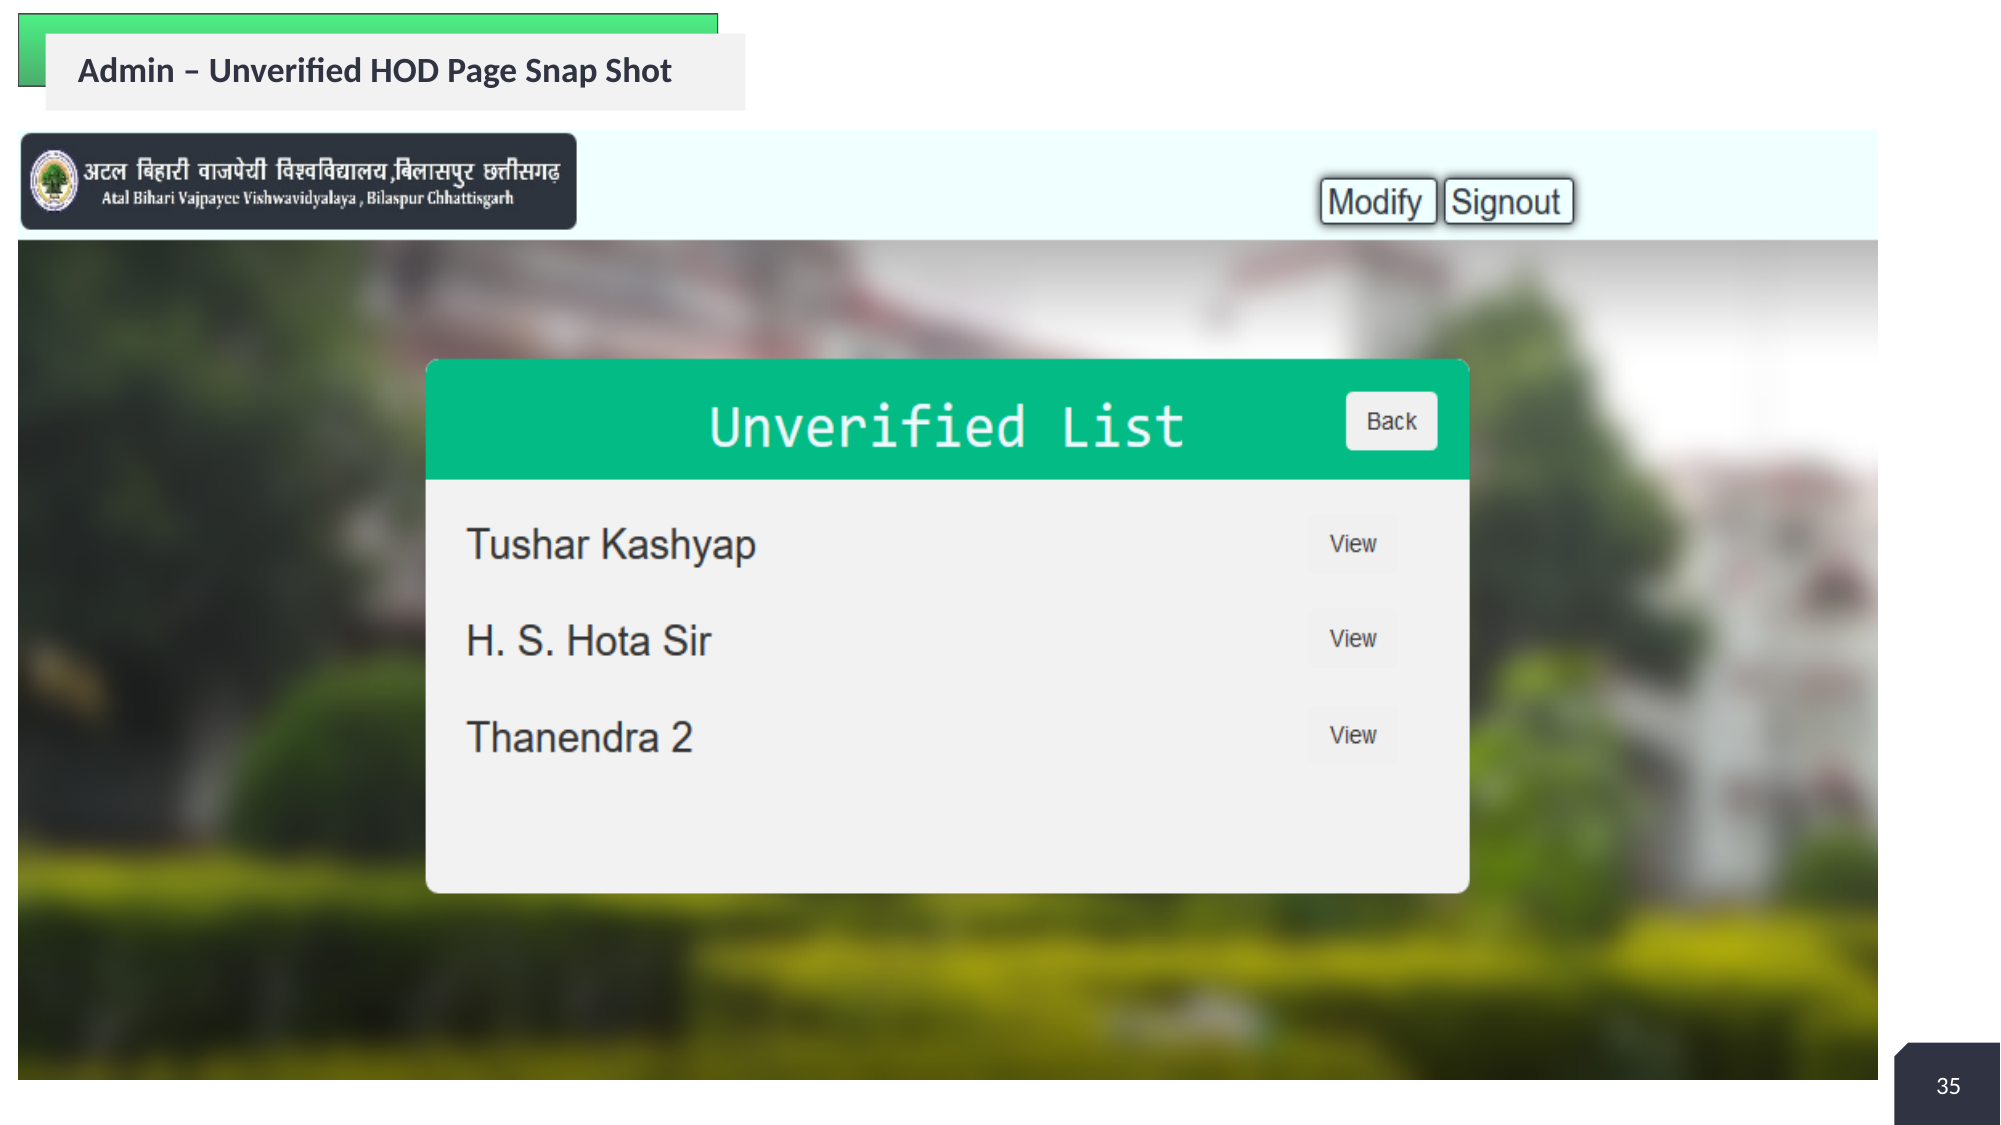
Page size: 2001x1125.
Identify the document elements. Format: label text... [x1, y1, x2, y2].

title Admin – Unverified HOD Page Snap Shot [62, 44, 732, 101]
picture [18, 130, 1878, 1080]
text_box 2 + [17, 13, 719, 87]
text_box [45, 33, 746, 112]
slide_number 35 [1897, 1049, 2000, 1119]
